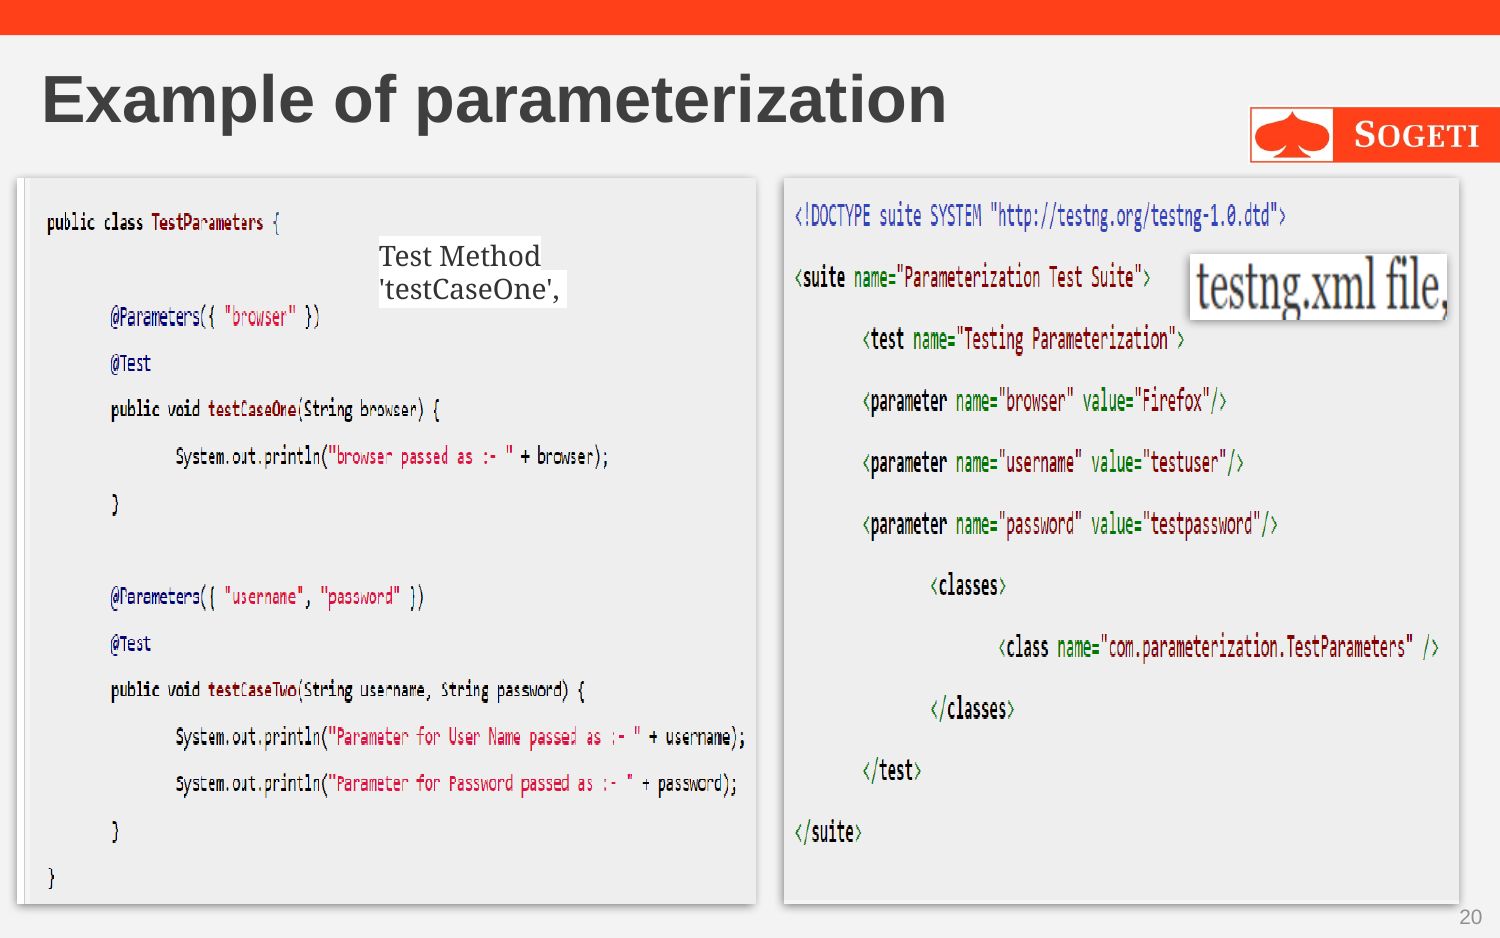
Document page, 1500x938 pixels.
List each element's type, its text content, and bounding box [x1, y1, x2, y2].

picture [783, 178, 1460, 904]
slide_number 20 [1074, 894, 1483, 938]
title Example of parameterization [41, 55, 1280, 156]
picture [17, 178, 757, 904]
picture [1280, 105, 1500, 164]
text_box [40, 156, 1459, 923]
